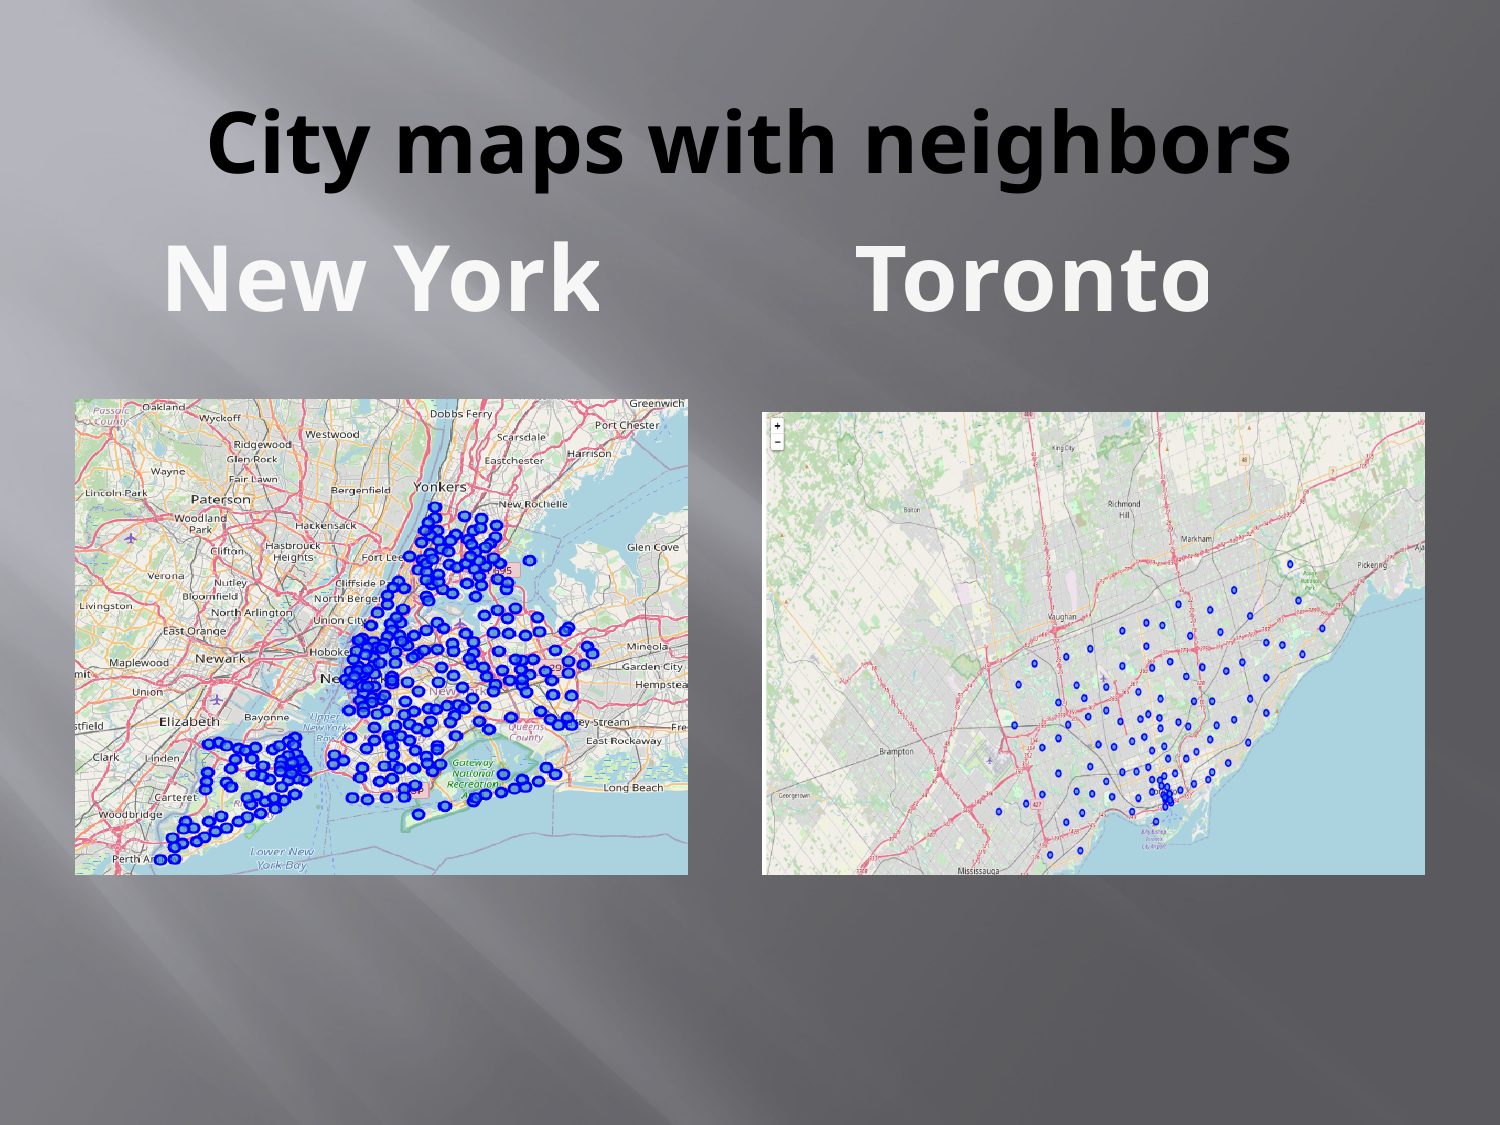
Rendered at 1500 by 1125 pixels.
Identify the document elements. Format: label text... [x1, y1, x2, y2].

text_box New York [145, 212, 621, 338]
text_box Toronto [839, 212, 1233, 338]
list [74, 399, 688, 876]
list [762, 412, 1426, 876]
title City maps with neighbors [75, 45, 1425, 233]
